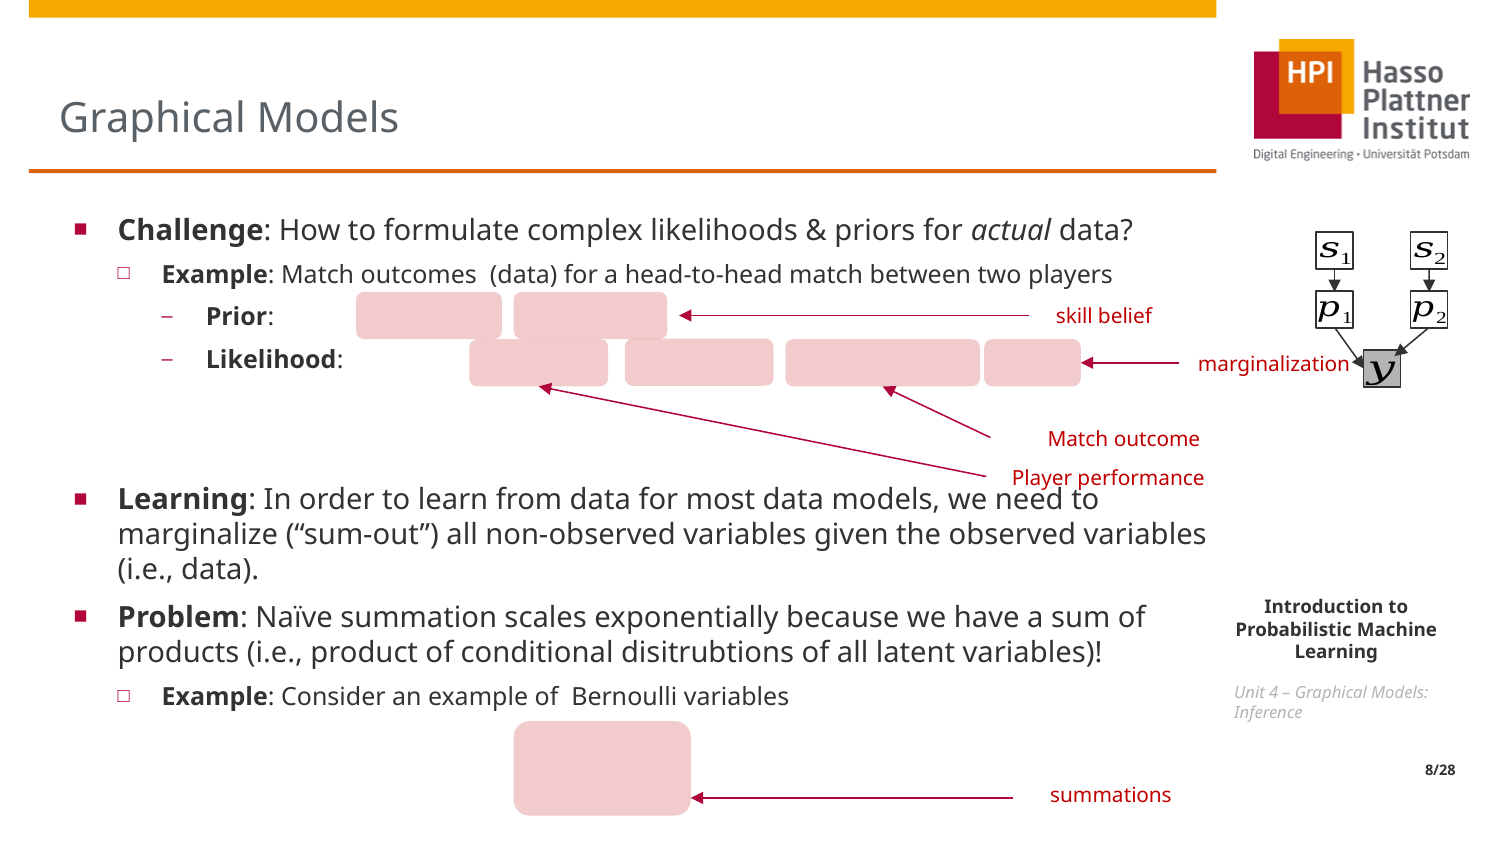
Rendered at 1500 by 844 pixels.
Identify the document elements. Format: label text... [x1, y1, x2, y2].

text_box [982, 337, 1083, 389]
picture [1254, 39, 1470, 161]
text_box [622, 336, 776, 384]
text_box [467, 337, 611, 389]
text_box [511, 289, 670, 342]
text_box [1394, 327, 1430, 357]
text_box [882, 386, 991, 438]
text_box [783, 337, 982, 384]
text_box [538, 386, 987, 477]
text_box [353, 289, 505, 342]
text_box marginalization [1198, 345, 1349, 381]
title Graphical Models [58, 17, 1187, 170]
text_box Match outcome [991, 419, 1258, 456]
text_box [511, 719, 693, 818]
text_box skill belief [1028, 297, 1179, 334]
text_box Player performance [986, 458, 1231, 495]
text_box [1334, 327, 1370, 357]
